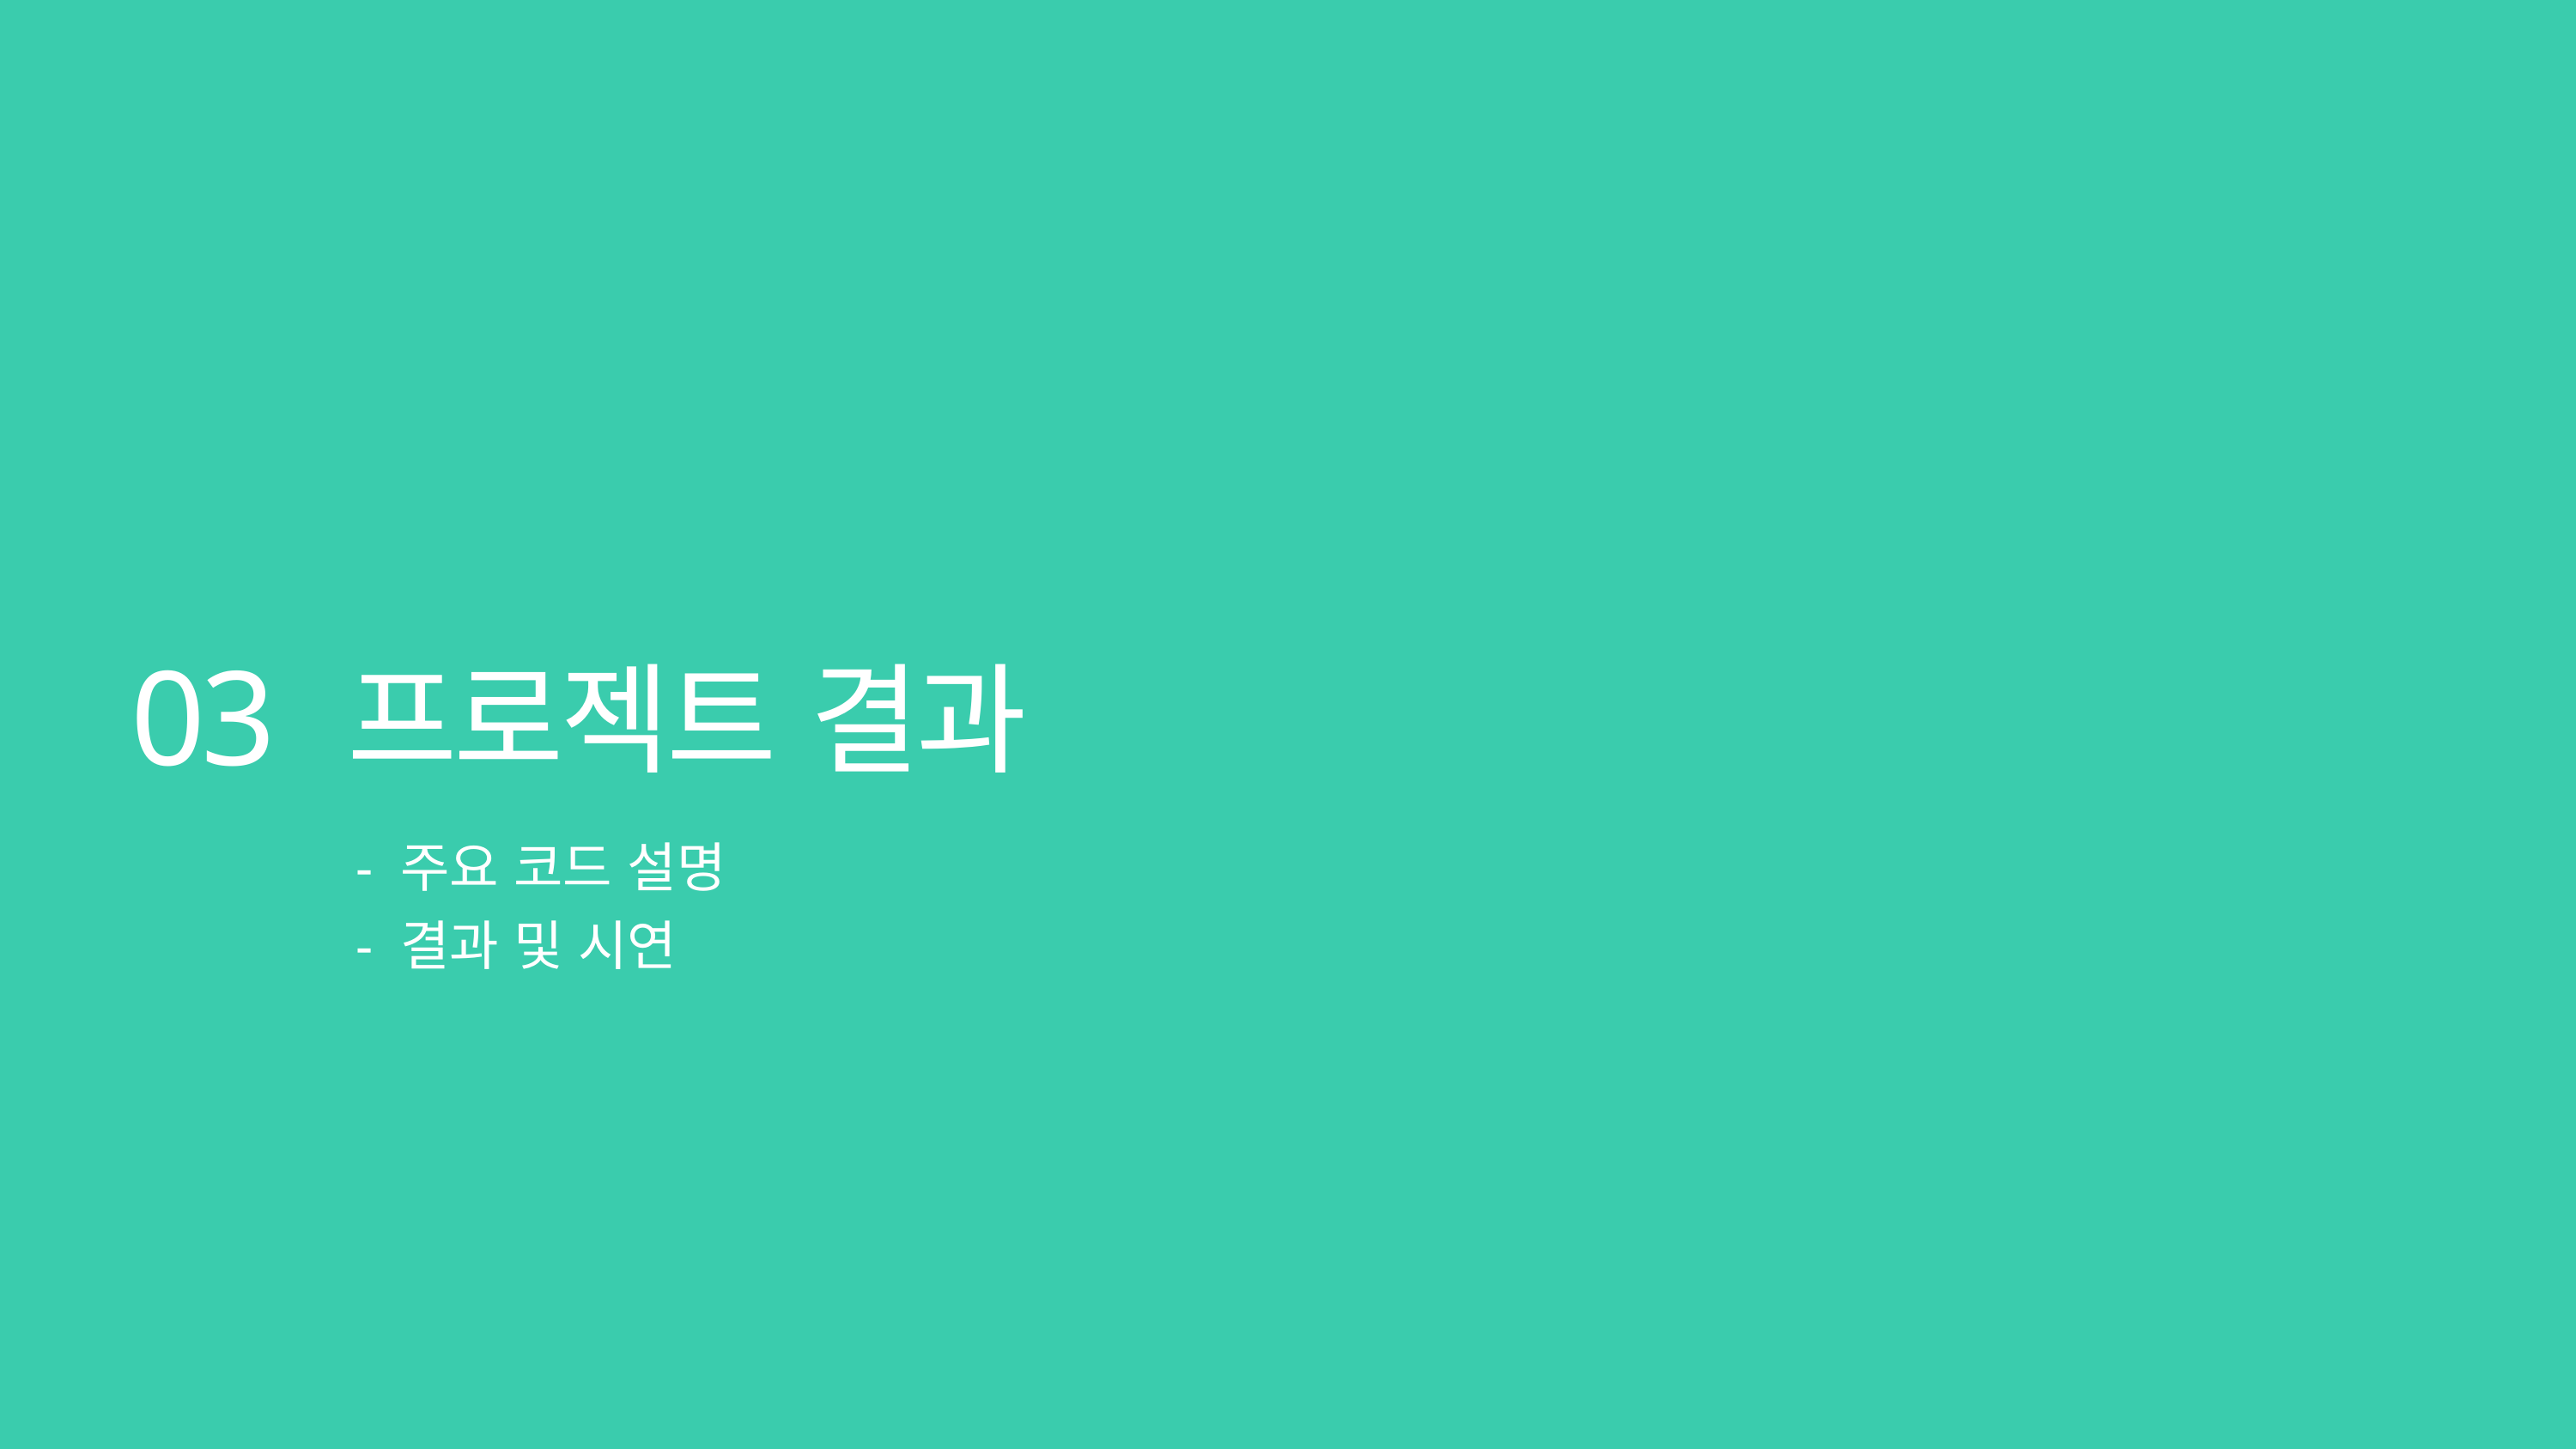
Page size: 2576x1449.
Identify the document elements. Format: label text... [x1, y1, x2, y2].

text_box 프로젝트 결과 [347, 636, 1060, 805]
text_box - 주요 코드 설명 - 결과 및 시연 [355, 819, 802, 972]
text_box 03 [131, 627, 373, 810]
